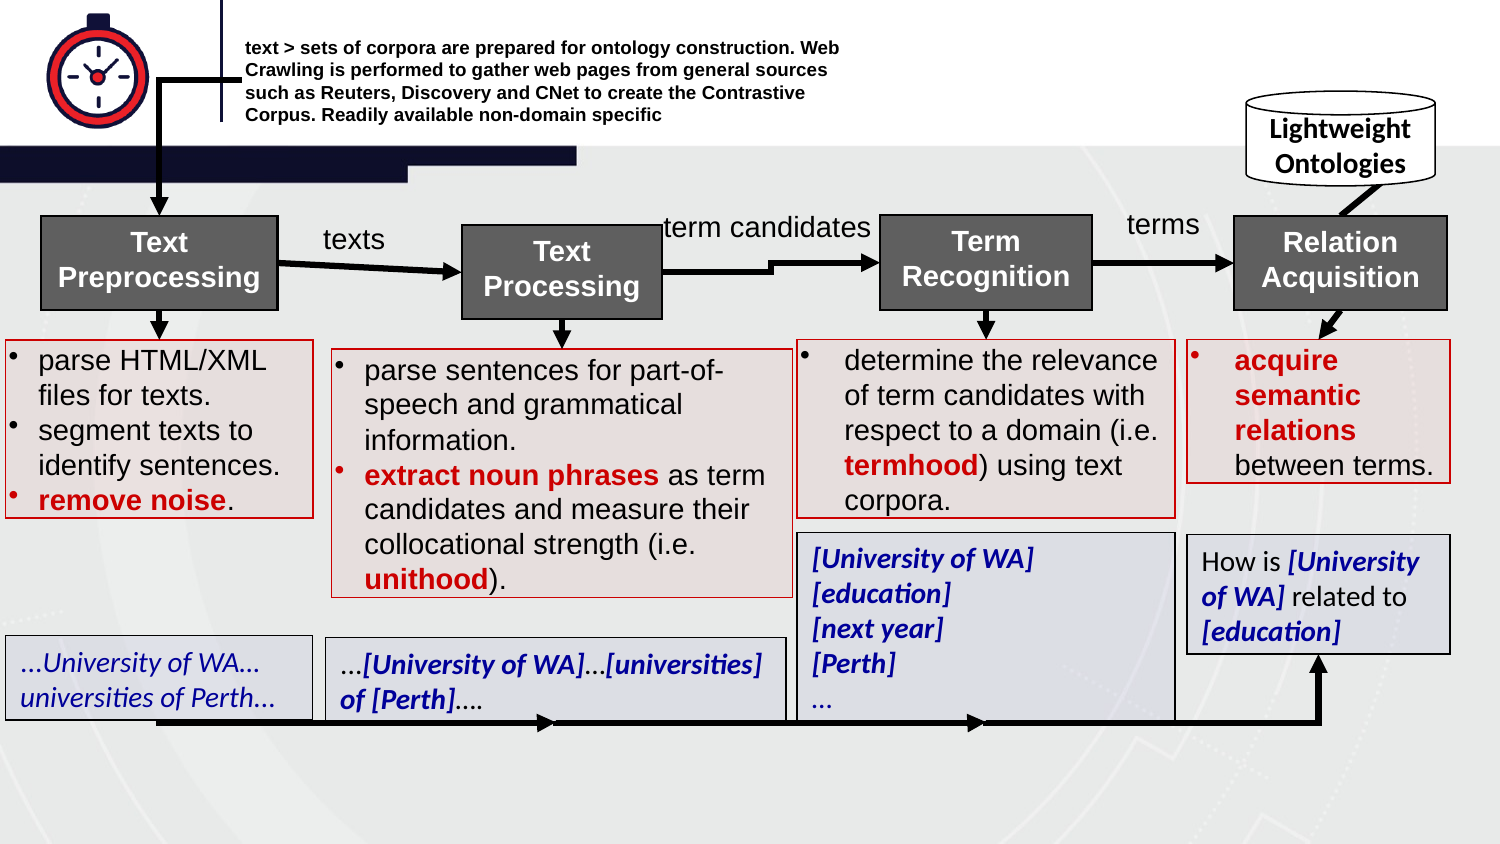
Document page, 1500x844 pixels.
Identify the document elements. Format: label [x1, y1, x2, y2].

text_box [166, 213, 550, 724]
text_box [555, 200, 980, 725]
text_box [5, 33, 869, 722]
text_box [985, 90, 1451, 725]
picture [0, 0, 1500, 844]
